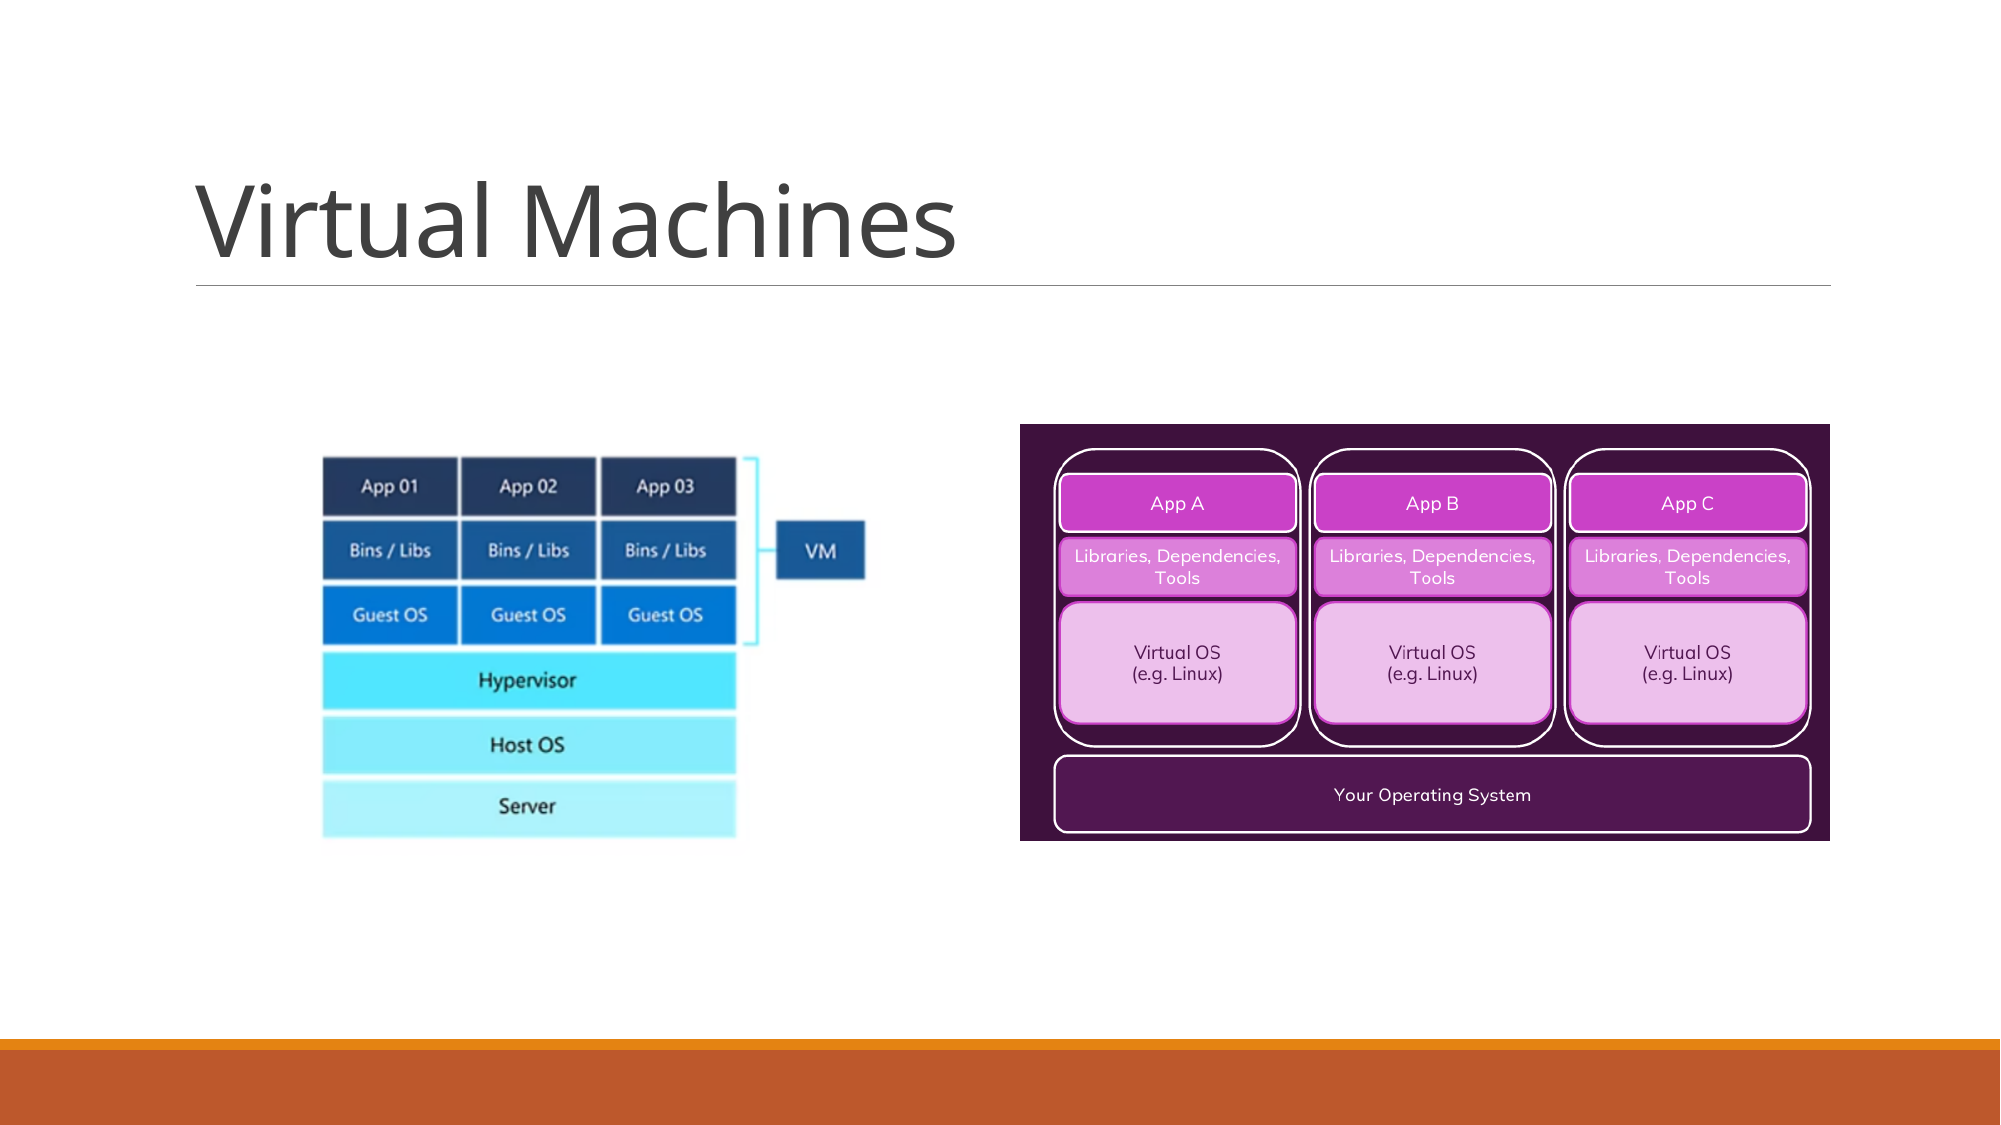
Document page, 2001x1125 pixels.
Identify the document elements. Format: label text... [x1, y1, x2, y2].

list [1019, 424, 1831, 842]
title Virtual Machines [180, 47, 1830, 285]
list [288, 384, 882, 881]
